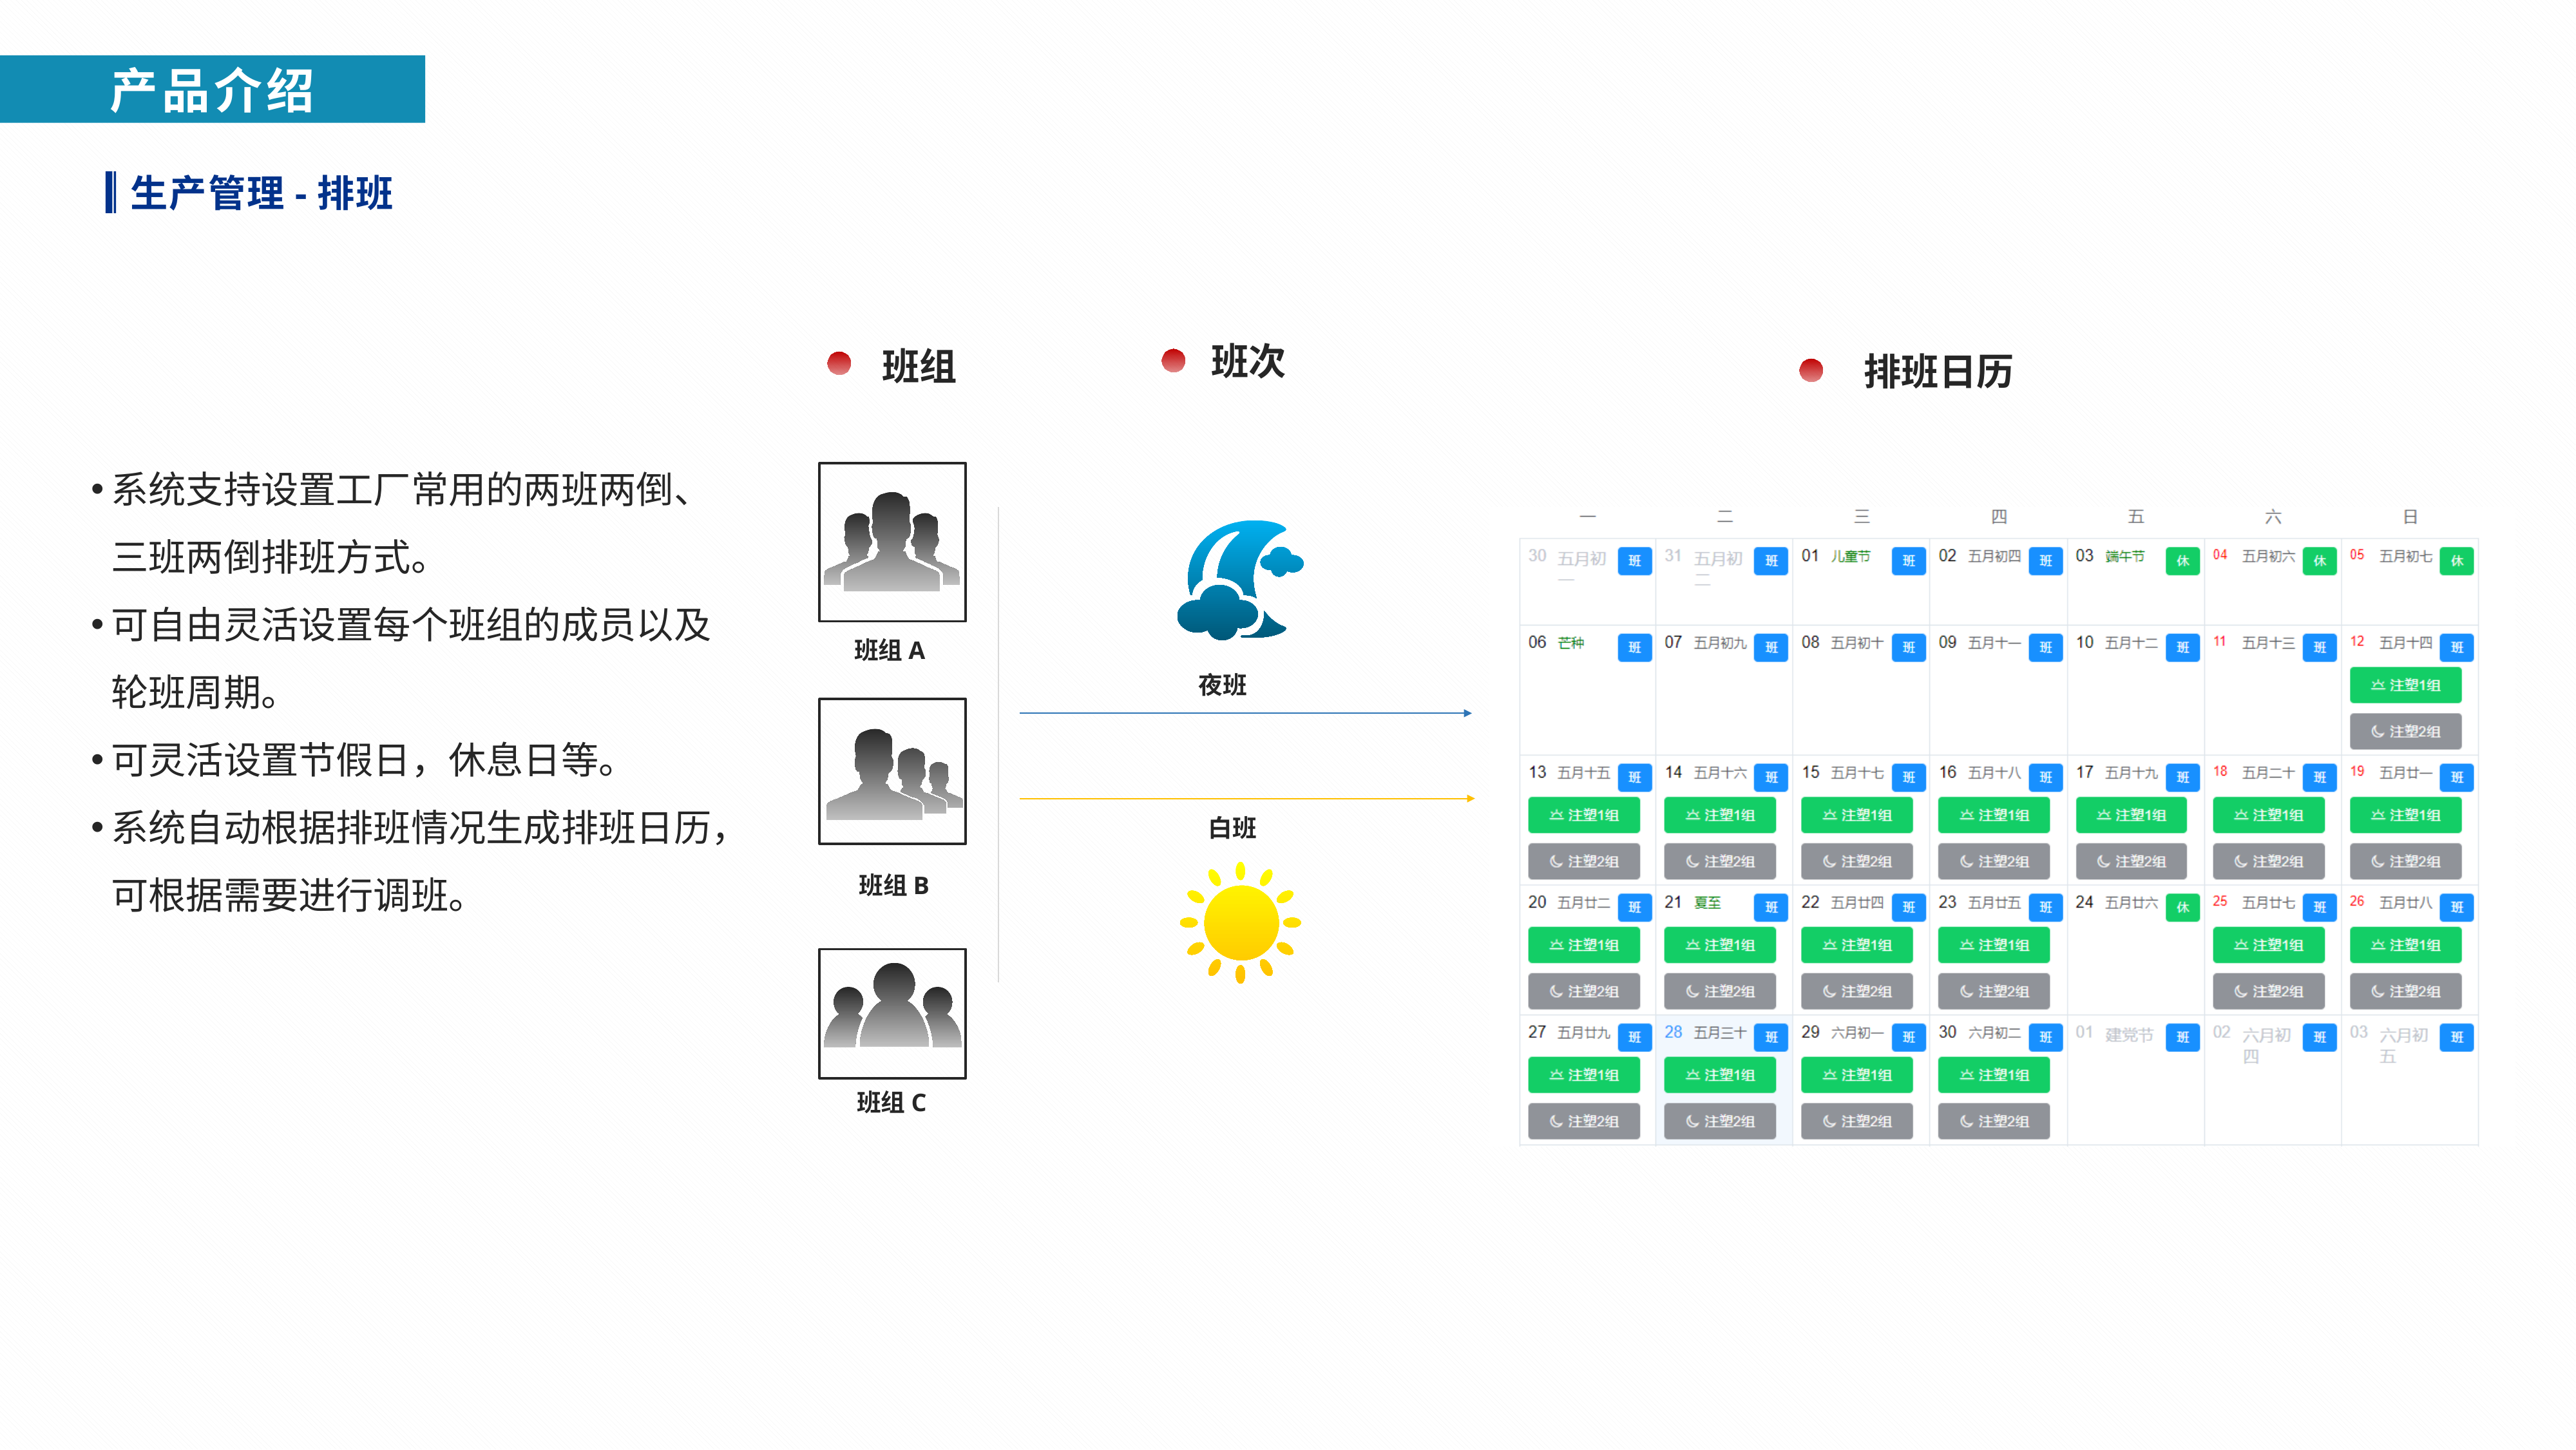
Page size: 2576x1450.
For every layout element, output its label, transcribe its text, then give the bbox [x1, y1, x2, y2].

text_box 产品介绍 [0, 55, 426, 123]
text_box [105, 171, 117, 214]
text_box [778, 329, 2515, 1147]
text_box 生产管理-排班 [116, 162, 542, 222]
text_box 系统支持设置工厂常用的两班两倒、三班两倒排班方式。 可自由灵活设置每个班组的成员以及轮班周期。 可灵活设置节假日，休息日等。 系统自动根据排班情况生成排班日历，可根据需要进行调班。 [81, 439, 748, 922]
